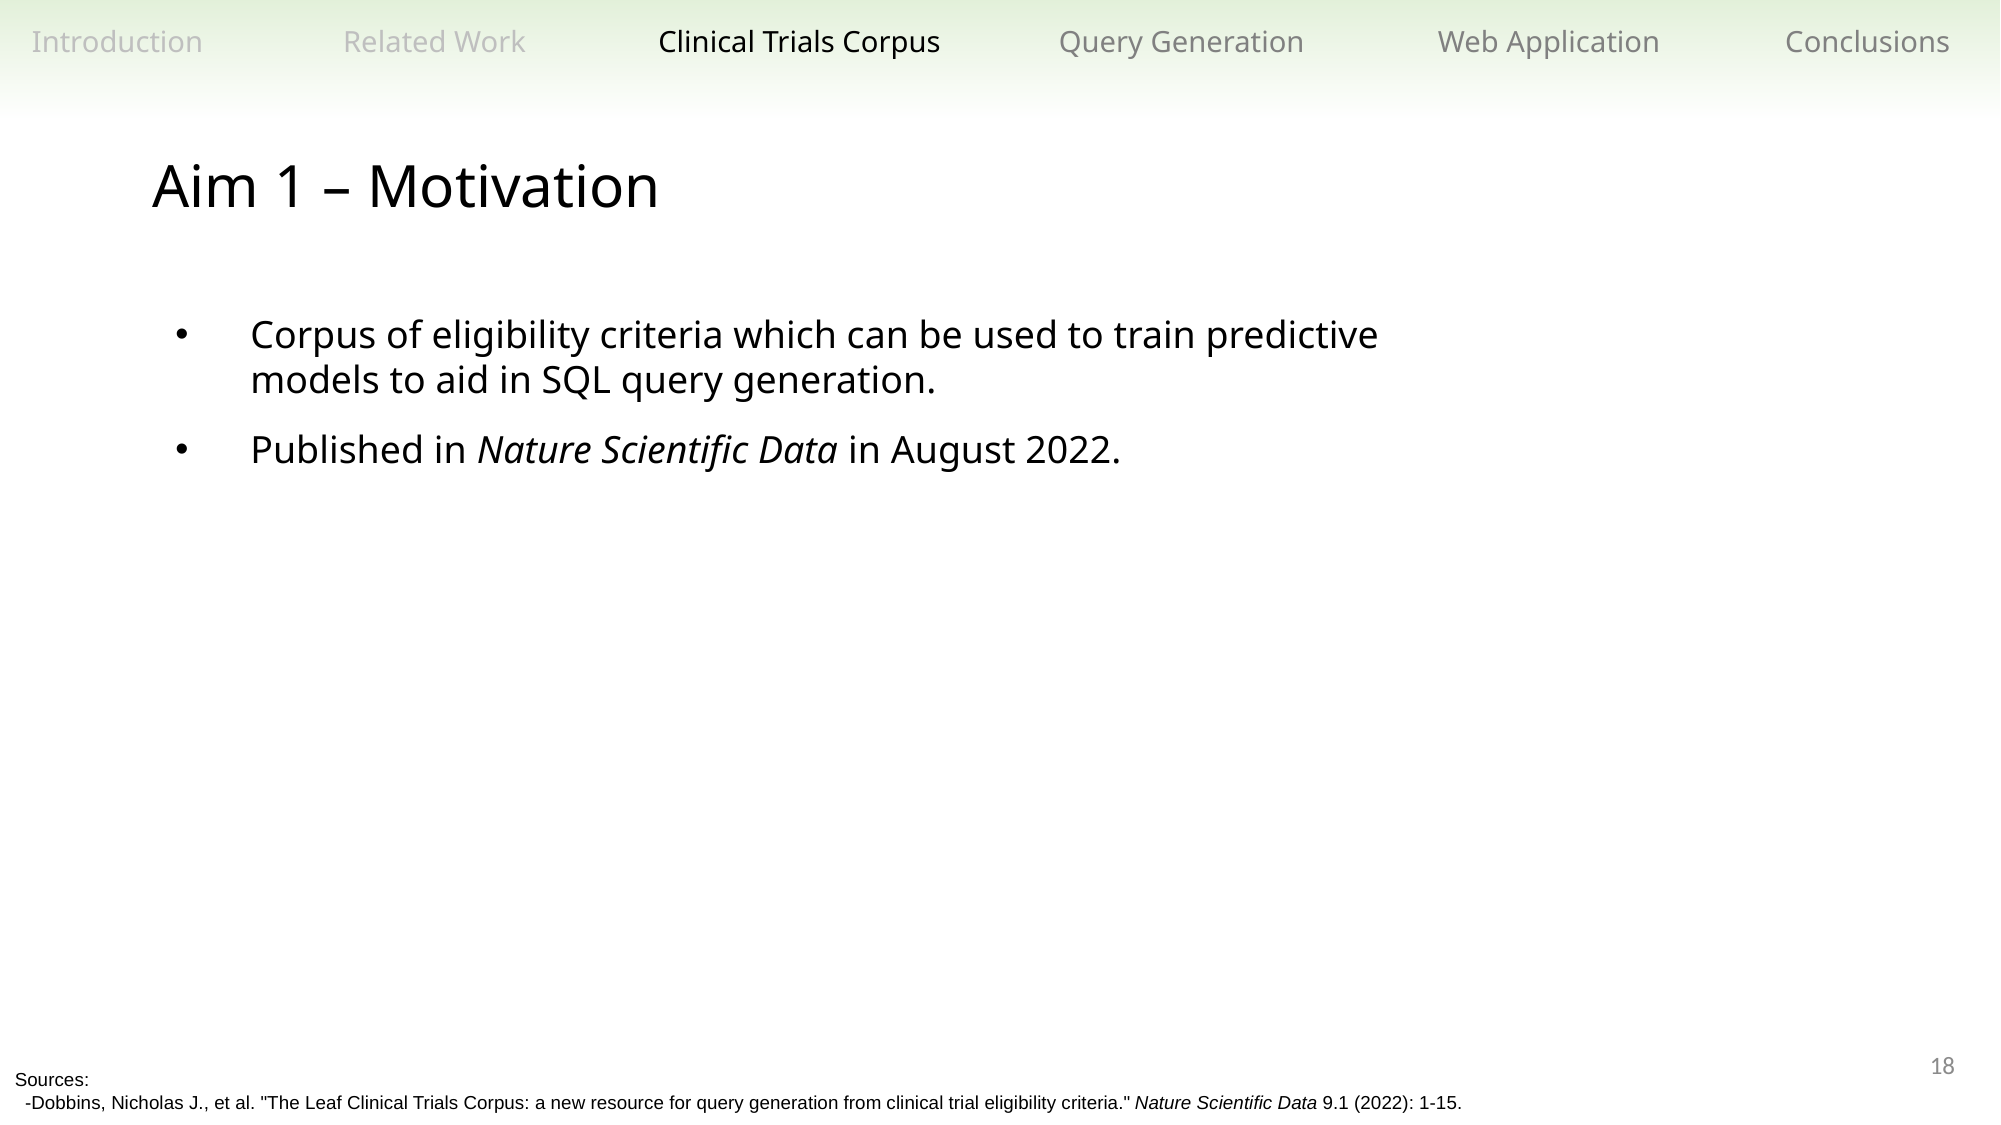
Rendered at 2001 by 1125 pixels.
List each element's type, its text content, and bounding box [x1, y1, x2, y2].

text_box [24, 15, 1963, 67]
slide_number 18 [1520, 1035, 1971, 1096]
text_box Aim 1 – Motivation [137, 141, 801, 227]
text_box Sources: -Dobbins, Nicholas J., et al. "The Leaf Clinical Trials Corpus: a new resource for query generation from clinical trial eligibility criteria." Nature Scientific Data 9.1 (2022): 1-15. [0, 1060, 1894, 1121]
text_box Corpus of eligibility criteria which can be used to train predictive models to aid in SQL query generation. Published in Nature Scientific Data in August 2022. [160, 303, 1521, 479]
